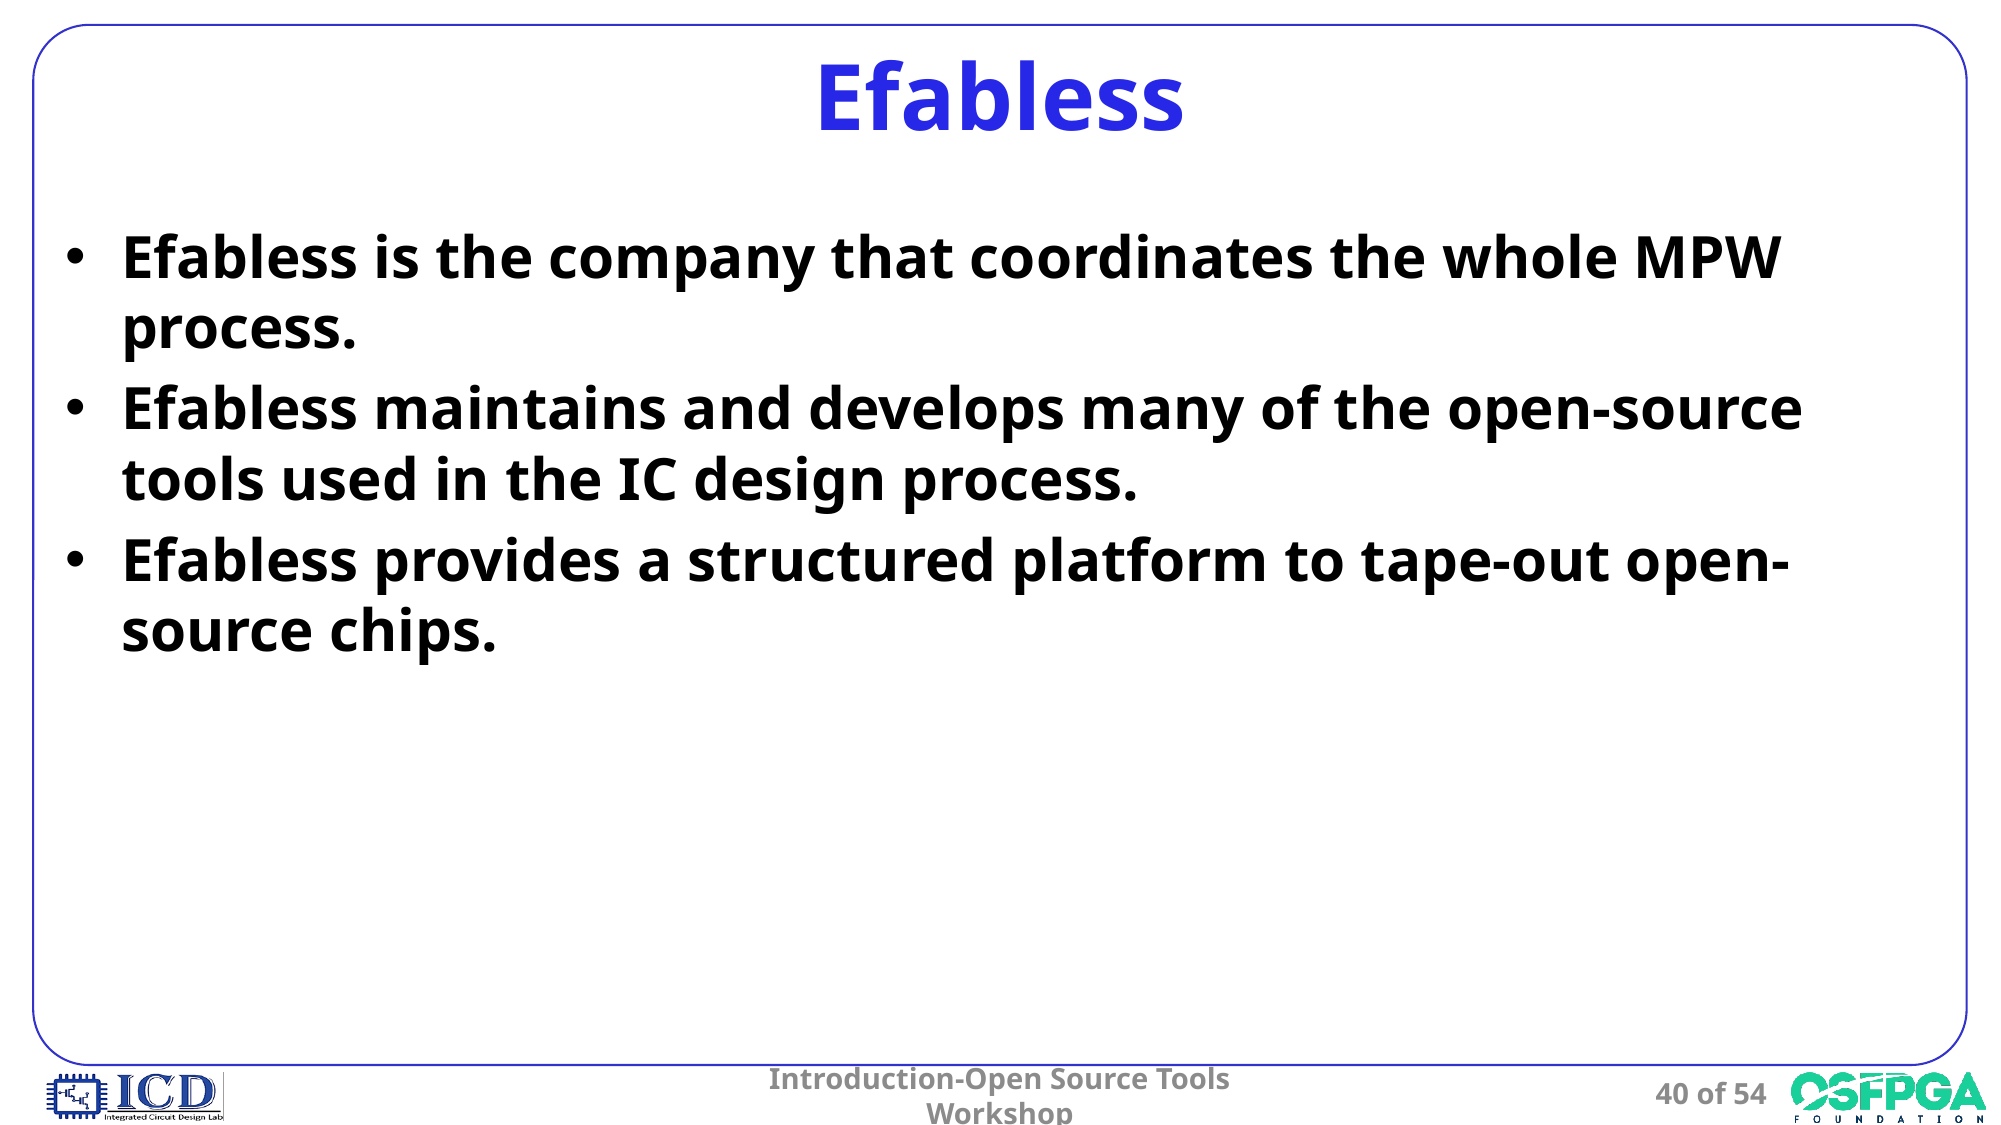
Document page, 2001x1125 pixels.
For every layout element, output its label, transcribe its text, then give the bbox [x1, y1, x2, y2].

slide_number 40 of 54 [1322, 1065, 1790, 1125]
list Efabless is the company that coordinates the whole MPW process. Efabless maintains and develops many of the open-source tools used in the IC design process. Efabless provides a structured platform to tape-out open-source chips. [50, 212, 1950, 1038]
picture [1791, 1072, 1986, 1123]
footer Introduction-Open Source Tools Workshop [683, 1065, 1317, 1125]
picture [33, 1067, 234, 1125]
title Efabless [33, 0, 1967, 188]
